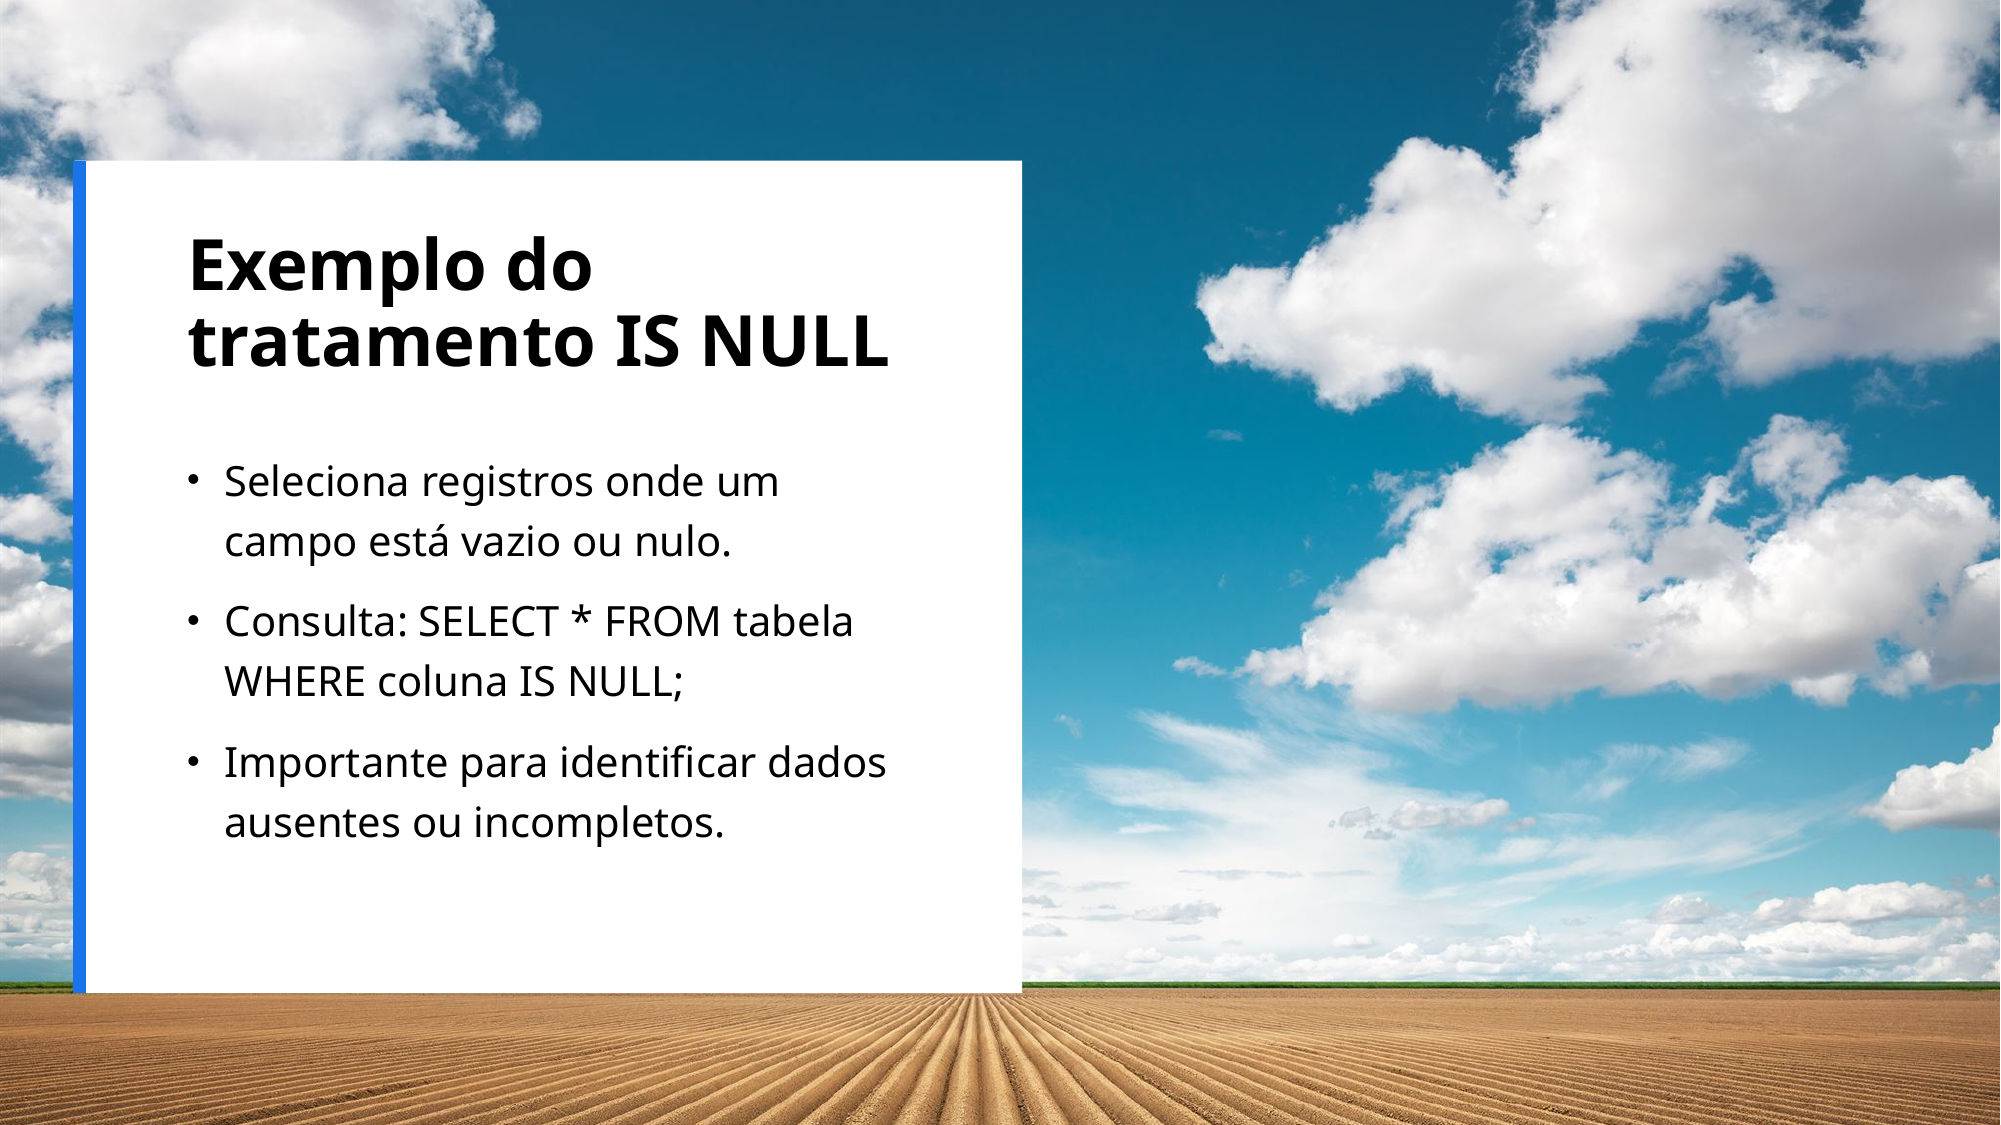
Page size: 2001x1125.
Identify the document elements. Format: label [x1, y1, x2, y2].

list [0, 0, 2000, 1125]
